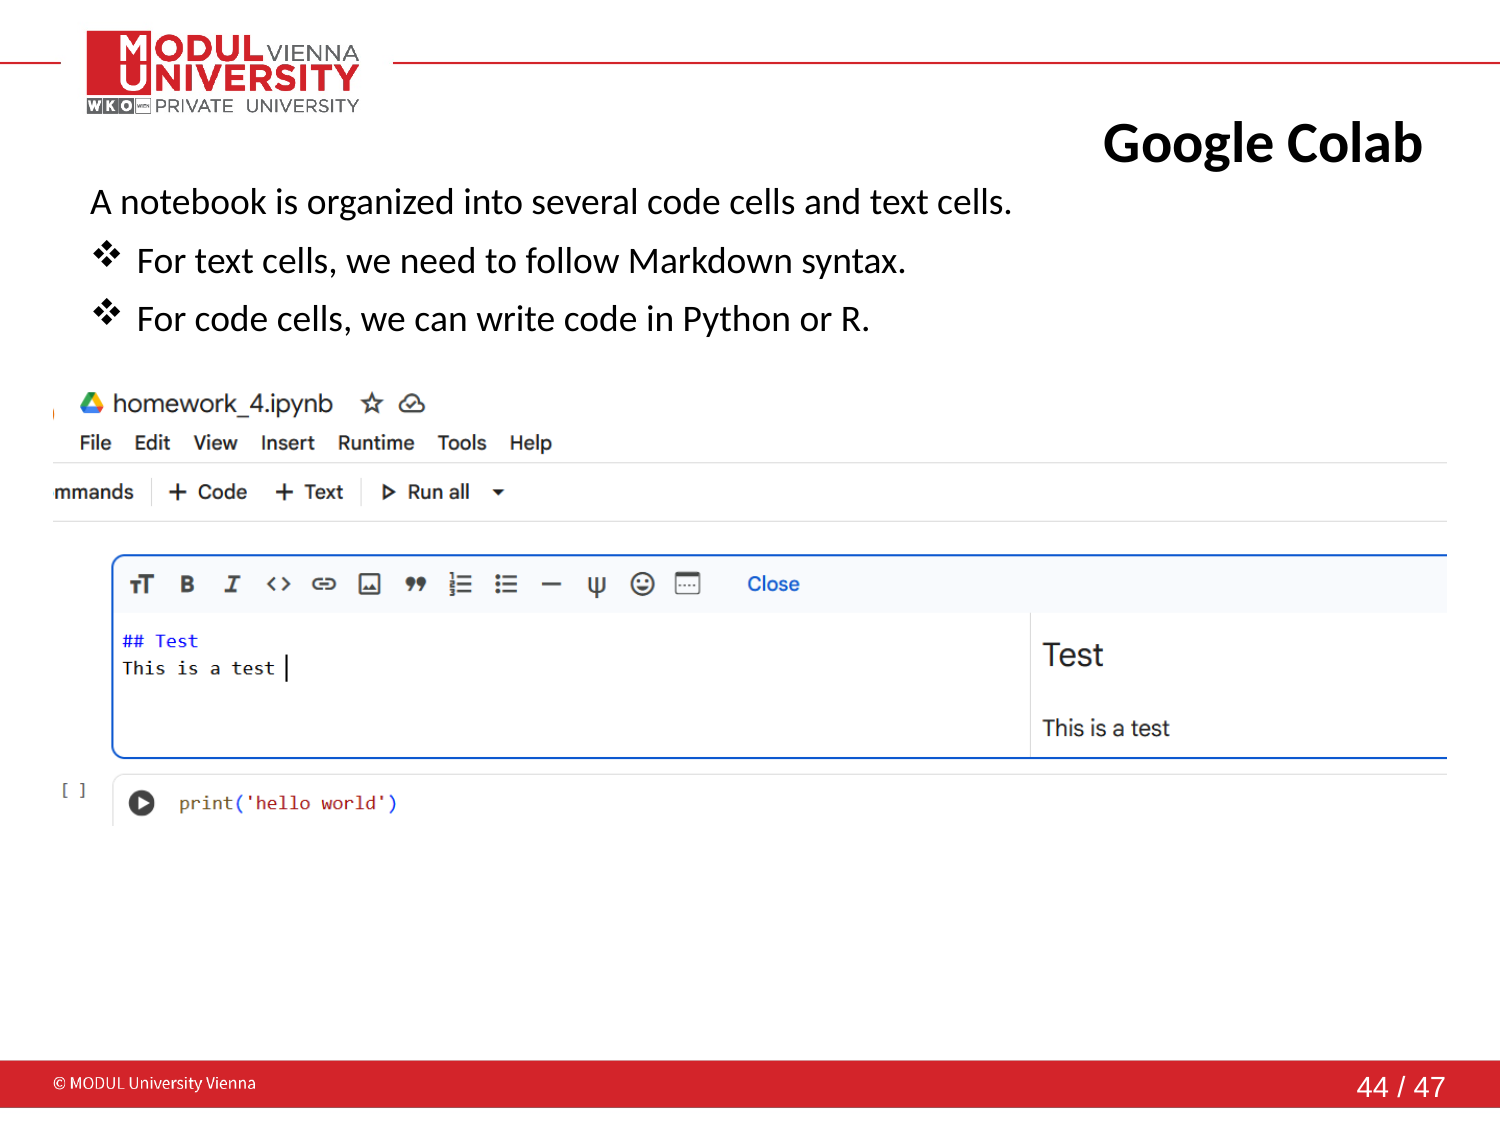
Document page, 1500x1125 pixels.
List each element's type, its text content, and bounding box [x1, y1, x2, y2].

title Google Colab [51, 45, 1439, 233]
picture [0, 0, 1500, 1125]
list A notebook is organized into several code cells and text cells. For text cells, we need to follow Markdown syntax. For code cells, we can write code in Python or R. [75, 162, 1425, 386]
